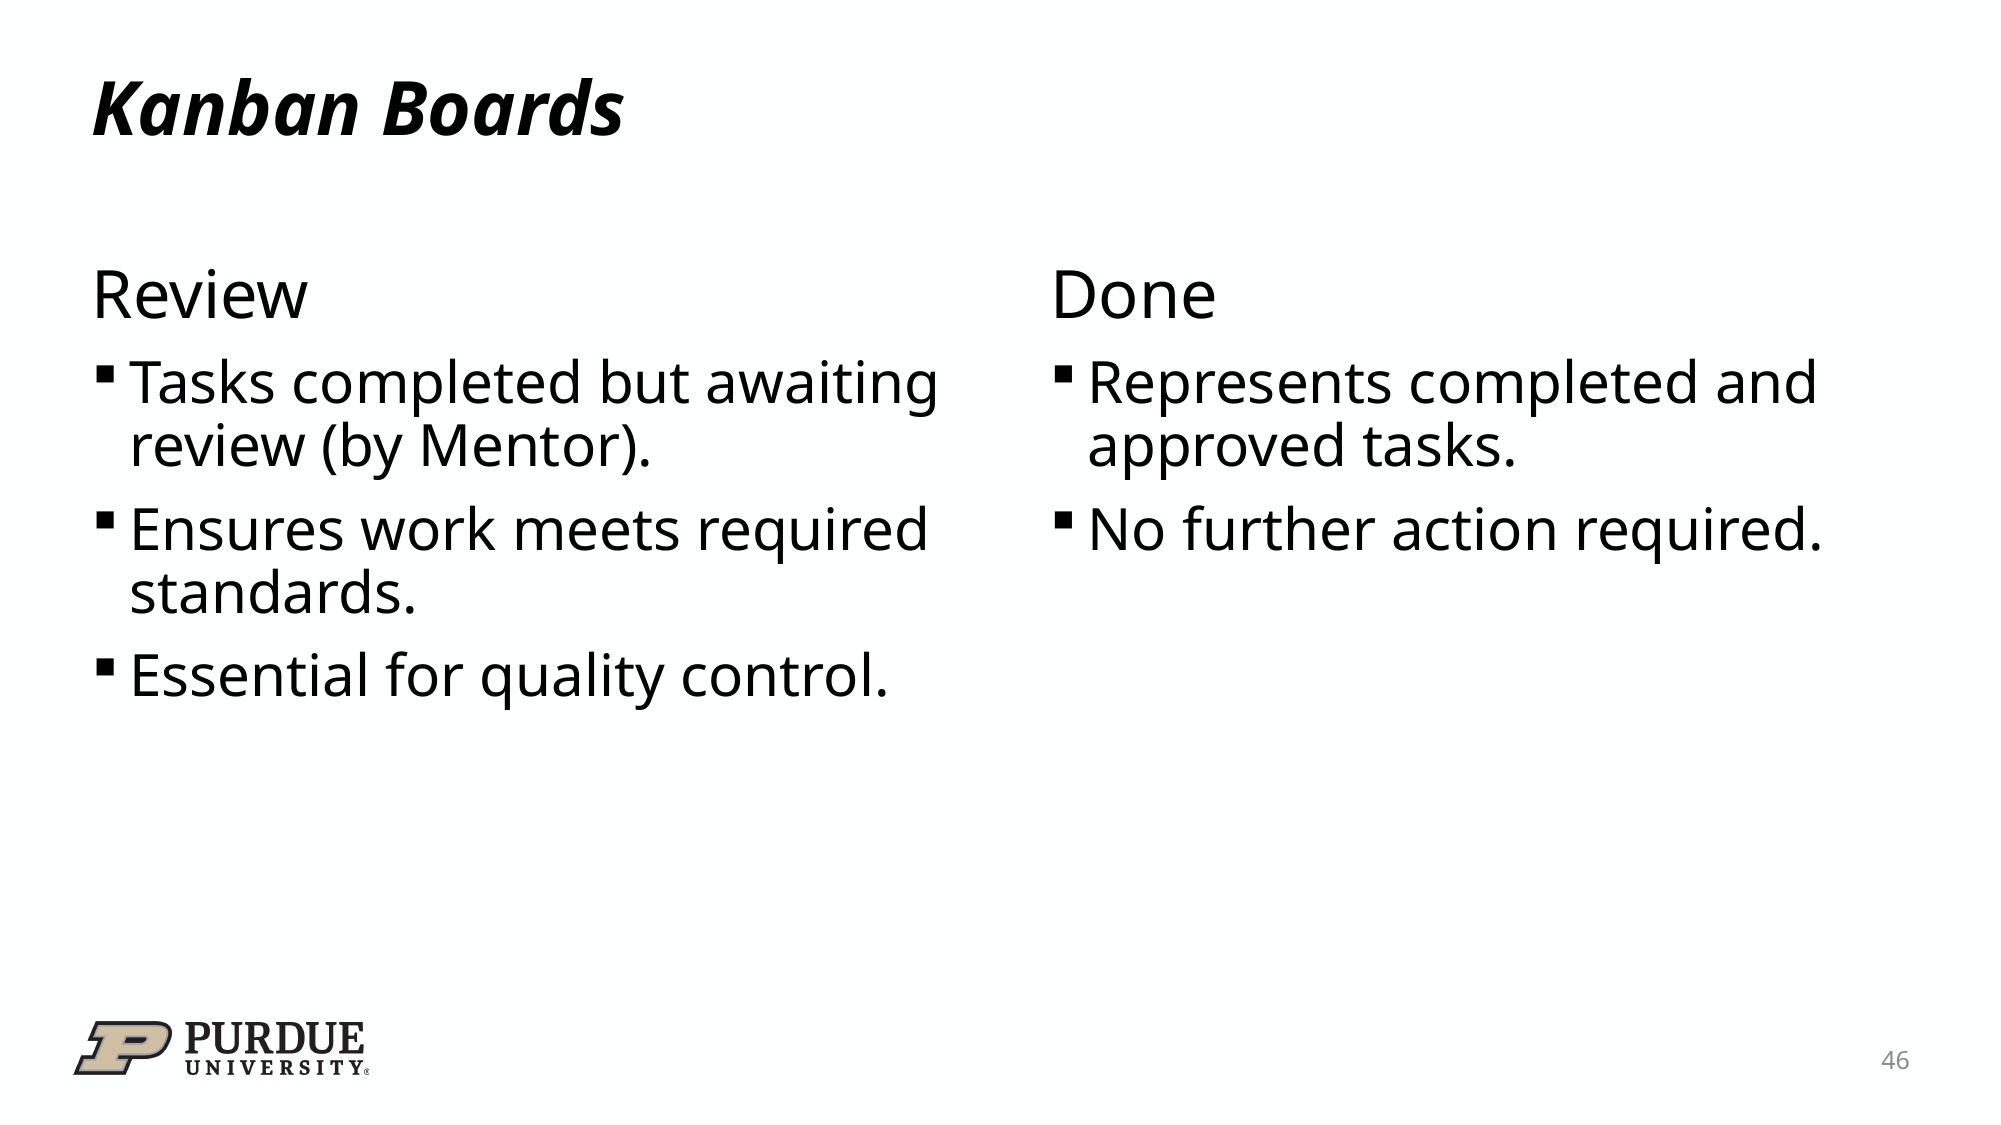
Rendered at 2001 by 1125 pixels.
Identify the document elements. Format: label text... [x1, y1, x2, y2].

list Review Tasks completed but awaiting review (by Mentor). Ensures work meets required standards. Essential for quality control. [76, 253, 965, 974]
list Done Represents completed and approved tasks. No further action required. [1034, 253, 1925, 974]
title Kanban Boards [76, 63, 1925, 160]
slide_number 46 [1744, 1031, 1925, 1092]
